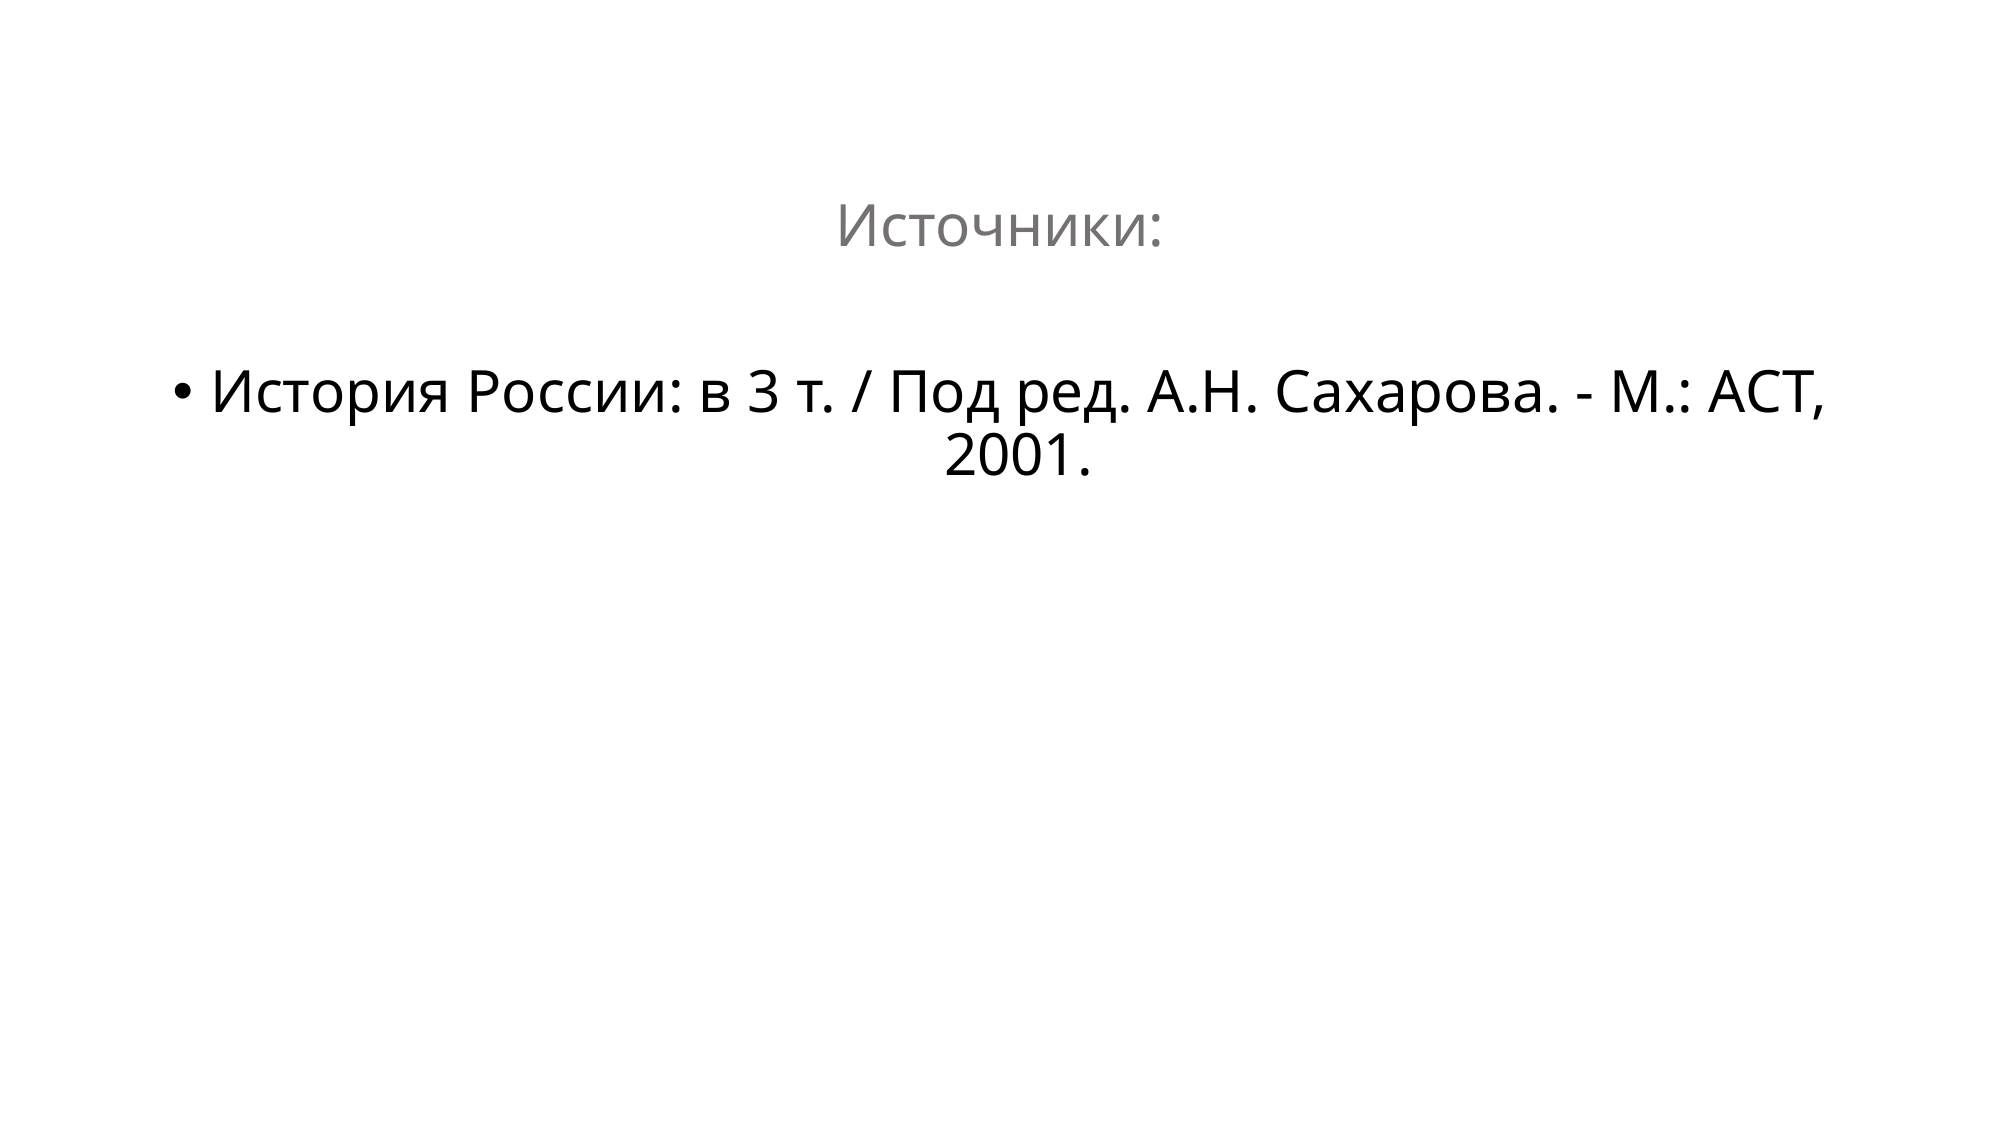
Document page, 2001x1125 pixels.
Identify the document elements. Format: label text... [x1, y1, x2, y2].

title Источники: [137, 118, 1863, 336]
list История России: в 3 т. / Под ред. А.Н. Сахарова. - М.: АСТ, 2001. [137, 354, 1863, 1007]
